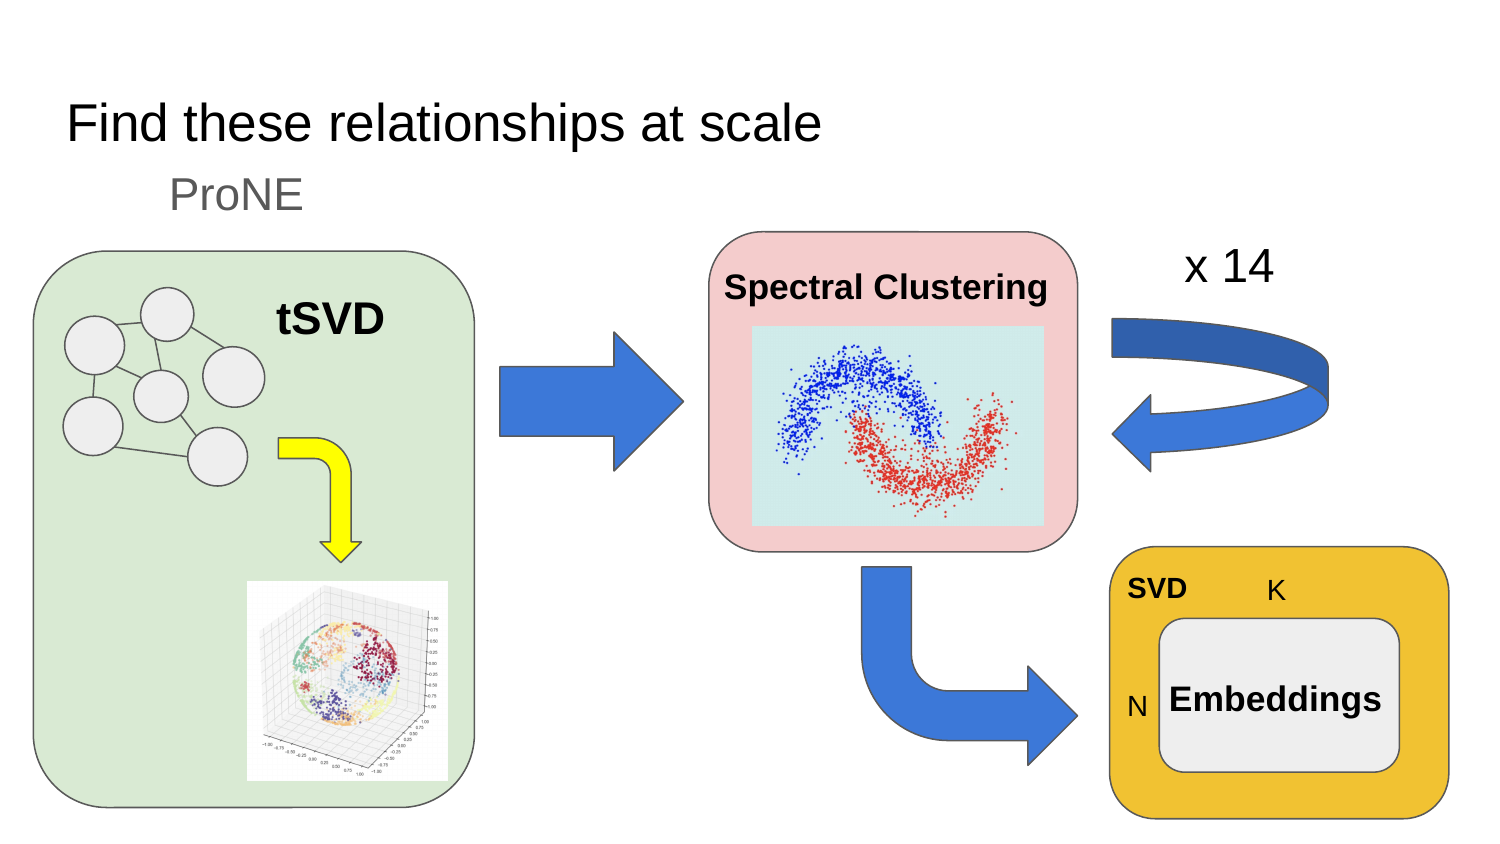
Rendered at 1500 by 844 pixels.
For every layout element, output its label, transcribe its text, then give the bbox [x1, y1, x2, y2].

text_box [1159, 618, 1400, 661]
text_box x 14 [1169, 219, 1353, 314]
text_box [708, 326, 1078, 552]
text_box [1112, 318, 1329, 472]
text_box SVD [1112, 553, 1217, 607]
text_box [1159, 730, 1400, 773]
text_box [861, 566, 1078, 766]
text_box [188, 427, 248, 487]
picture [247, 581, 449, 781]
text_box [202, 346, 265, 408]
text_box tSVD [261, 273, 434, 368]
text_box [113, 446, 188, 457]
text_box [154, 338, 162, 371]
text_box Spectral Clustering [708, 248, 1078, 326]
text_box N [1112, 671, 1167, 719]
text_box [140, 287, 194, 342]
title Find these relationships at scale [51, 72, 1449, 167]
text_box [64, 316, 125, 375]
list ProNE [153, 152, 355, 247]
text_box [63, 397, 123, 456]
text_box [499, 332, 684, 471]
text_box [191, 324, 224, 350]
text_box K [1251, 556, 1307, 604]
text_box [1109, 546, 1449, 819]
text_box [180, 414, 197, 437]
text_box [115, 365, 142, 379]
text_box Embeddings [1153, 661, 1405, 730]
text_box [33, 251, 475, 808]
picture [751, 326, 1044, 526]
text_box [133, 370, 189, 423]
text_box [278, 437, 362, 563]
text_box [723, 231, 1063, 248]
